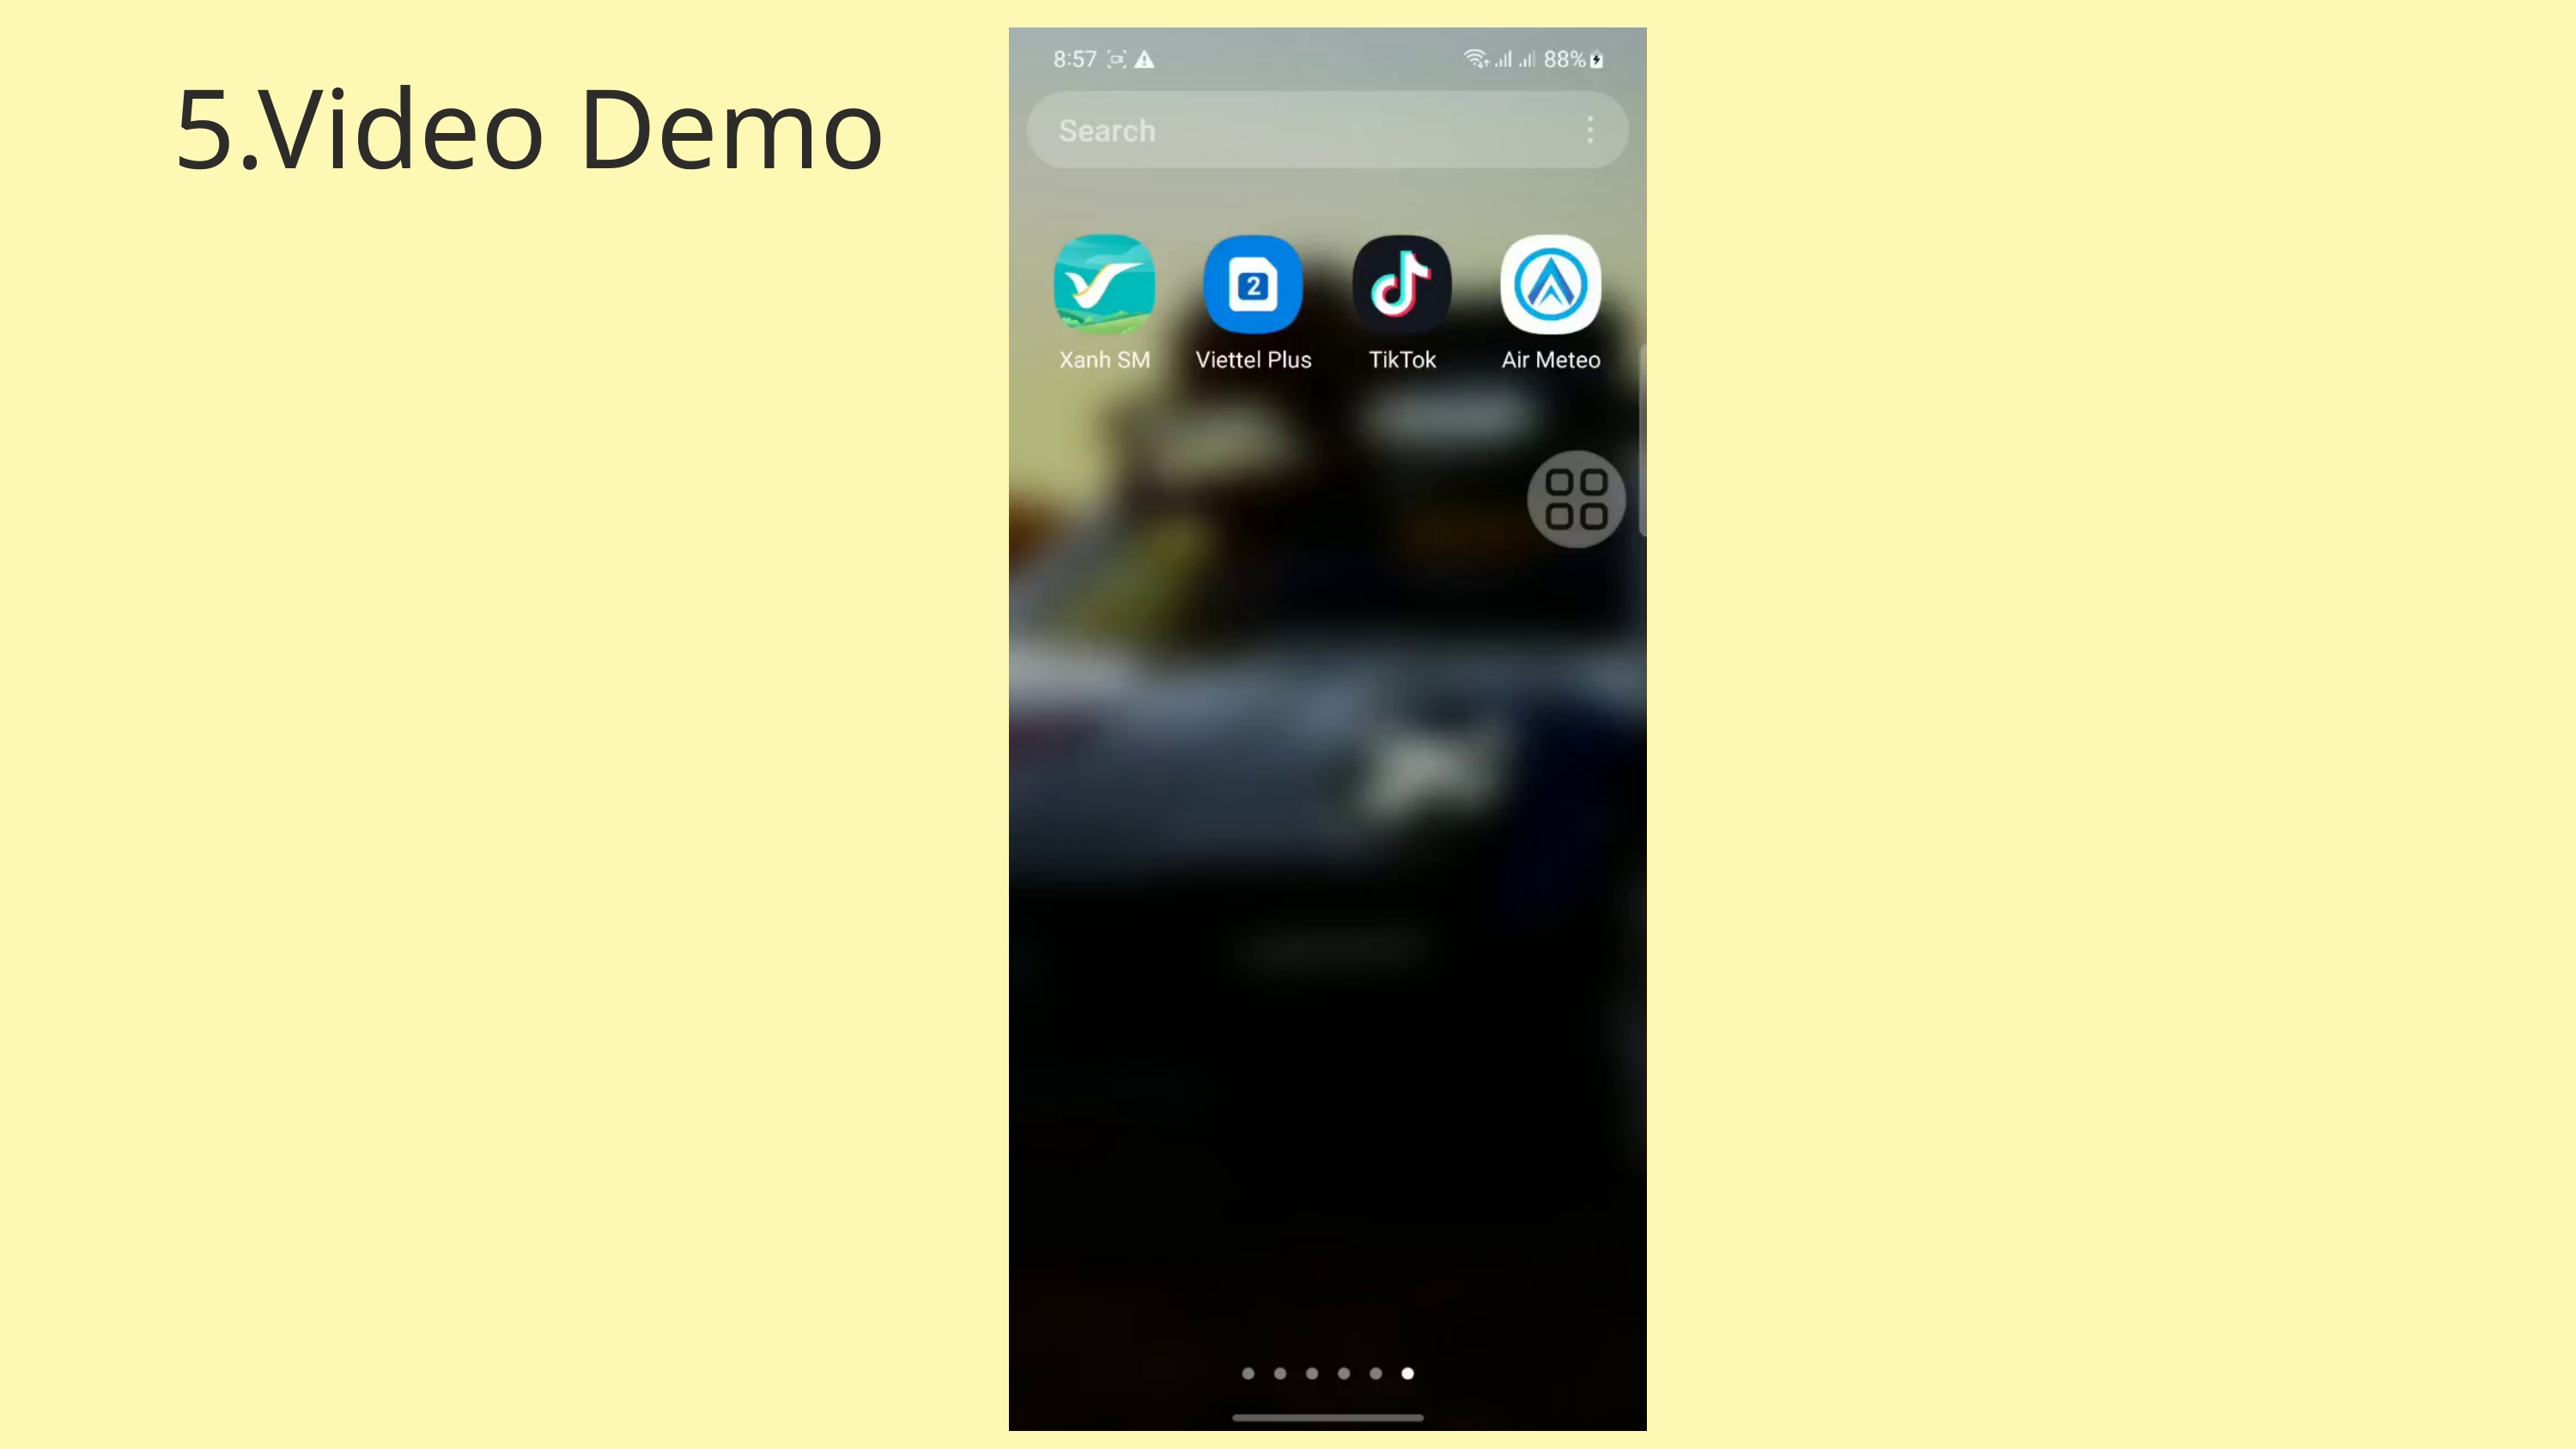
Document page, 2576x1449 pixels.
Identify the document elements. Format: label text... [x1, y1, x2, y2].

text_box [1008, 26, 1648, 1432]
text_box 5.Video Demo [128, 58, 961, 191]
